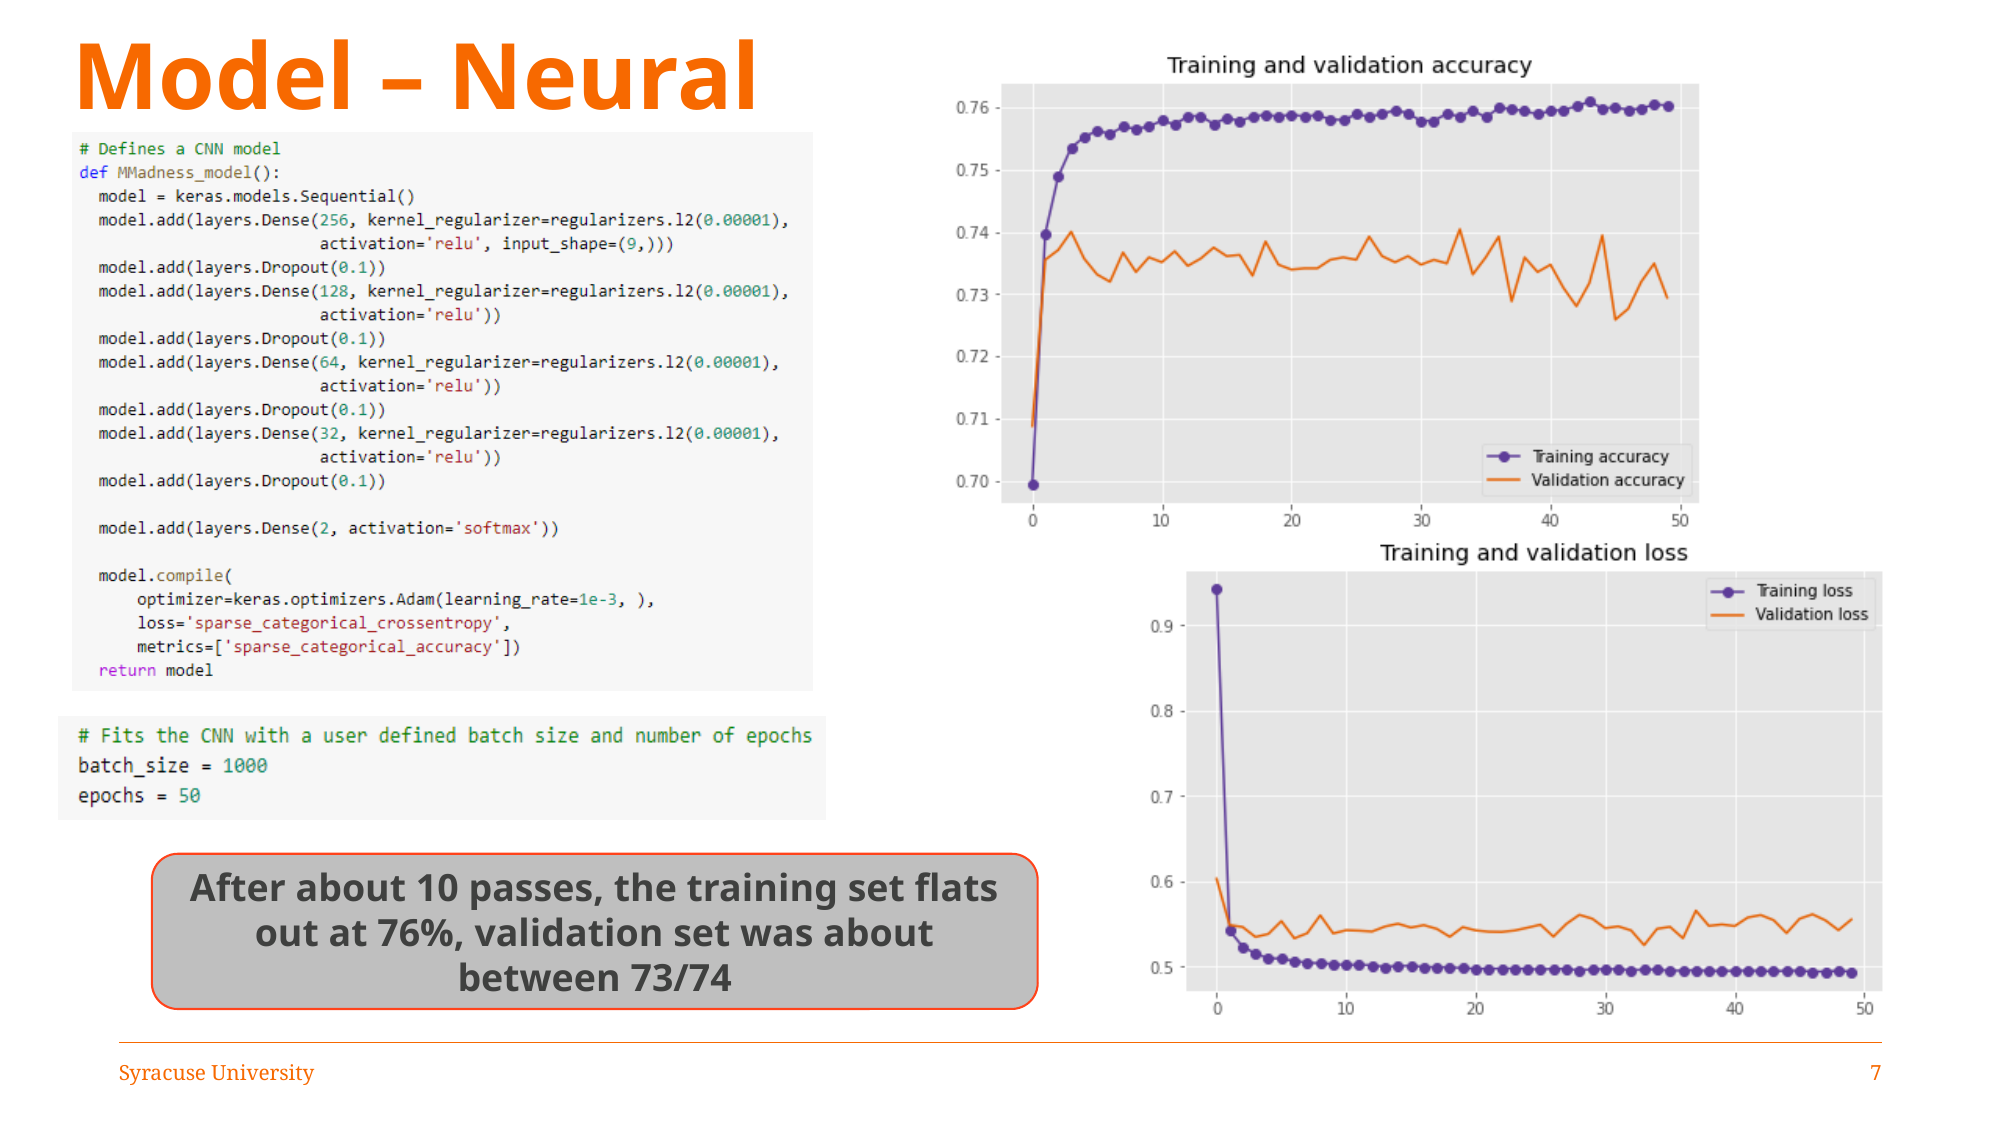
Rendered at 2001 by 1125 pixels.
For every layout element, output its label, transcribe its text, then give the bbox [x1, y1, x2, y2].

picture [58, 716, 826, 820]
text_box After about 10 passes, the training set flats out at 76%, validation set was about between 73/74 [150, 852, 1039, 1011]
picture [72, 132, 813, 691]
title Model – Neural Network [72, 30, 895, 92]
picture [936, 45, 1904, 1029]
